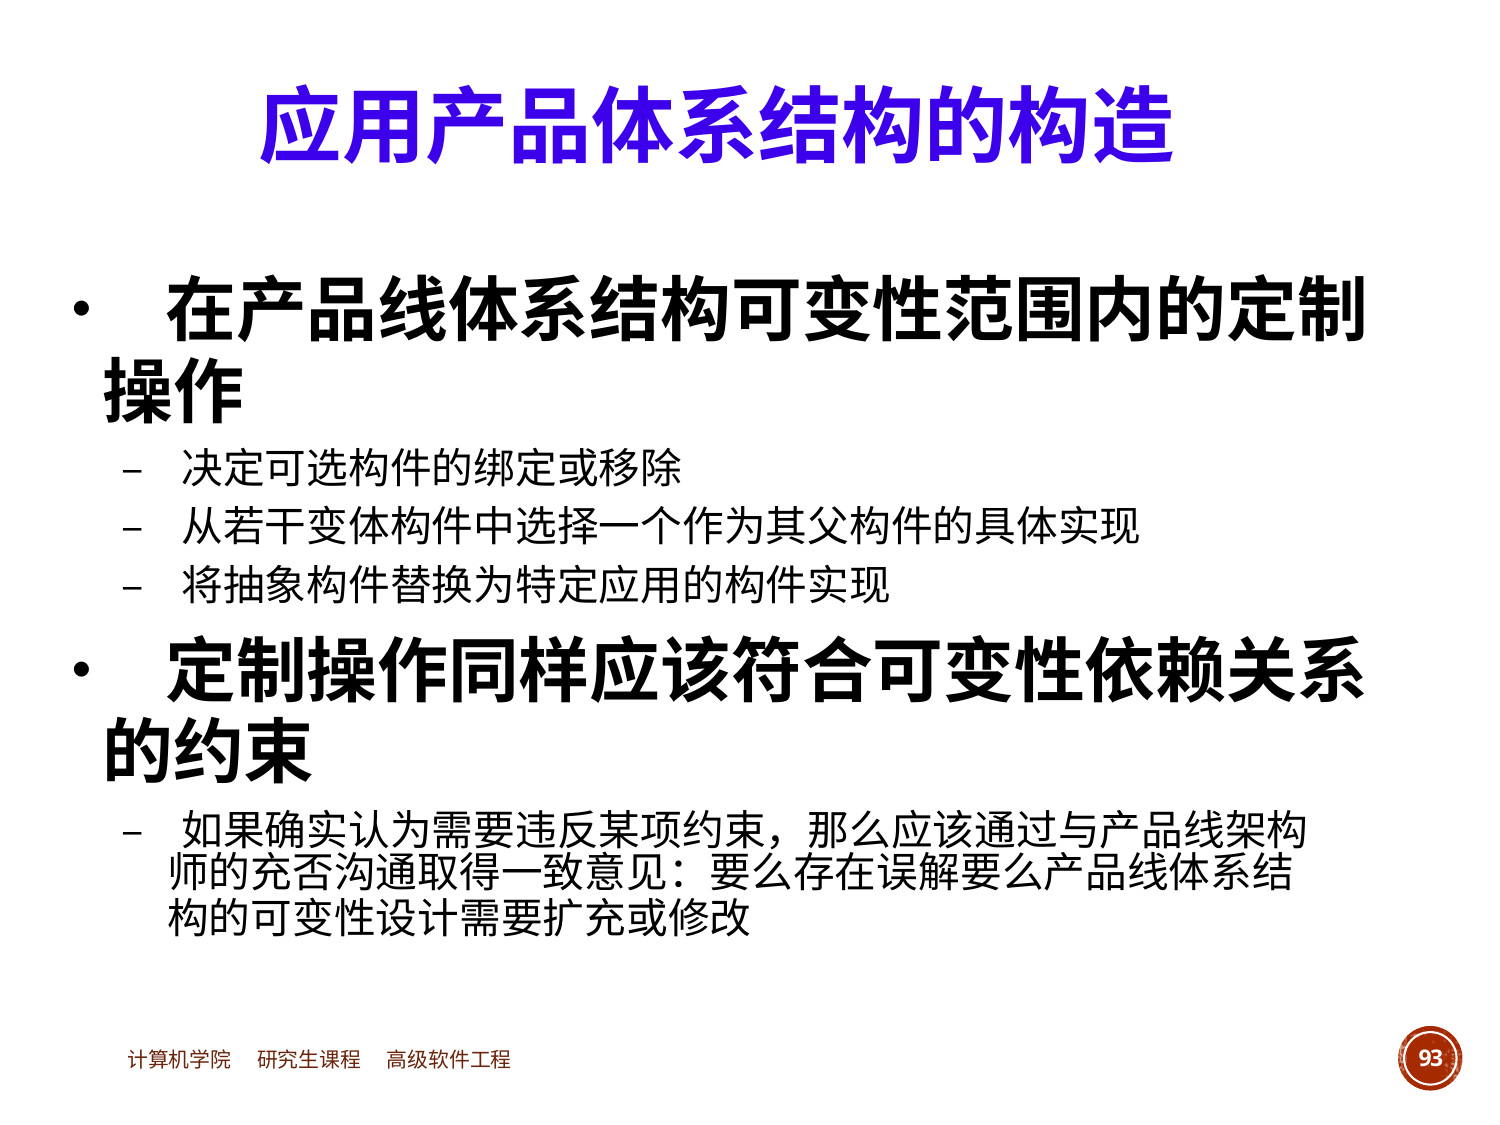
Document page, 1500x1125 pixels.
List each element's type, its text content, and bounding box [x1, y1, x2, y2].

slide_number 93 [1391, 1028, 1471, 1089]
text_box 应用产品体系结构的构造 • 在产品线体系结构可变性范围内的定制 操作 – 决定可选构件的绑定或移除 – 从若干变体构件中选择一个作为其父构件的具体实现 – 将抽象构件替换为特定应用的构件实现 • 定制操作同样应该符合可变性依赖关系 的约束 – 如果确实认为需要违反某项约束，那么应该通过与产品线架构 师的充否沟通取得一致意见：要么存在误解要么产品线体系结 构的可变性设计需要扩充或修改 [46, 64, 1369, 950]
footer 计算机学院 研究生课程 高级软件工程 [112, 1028, 891, 1089]
